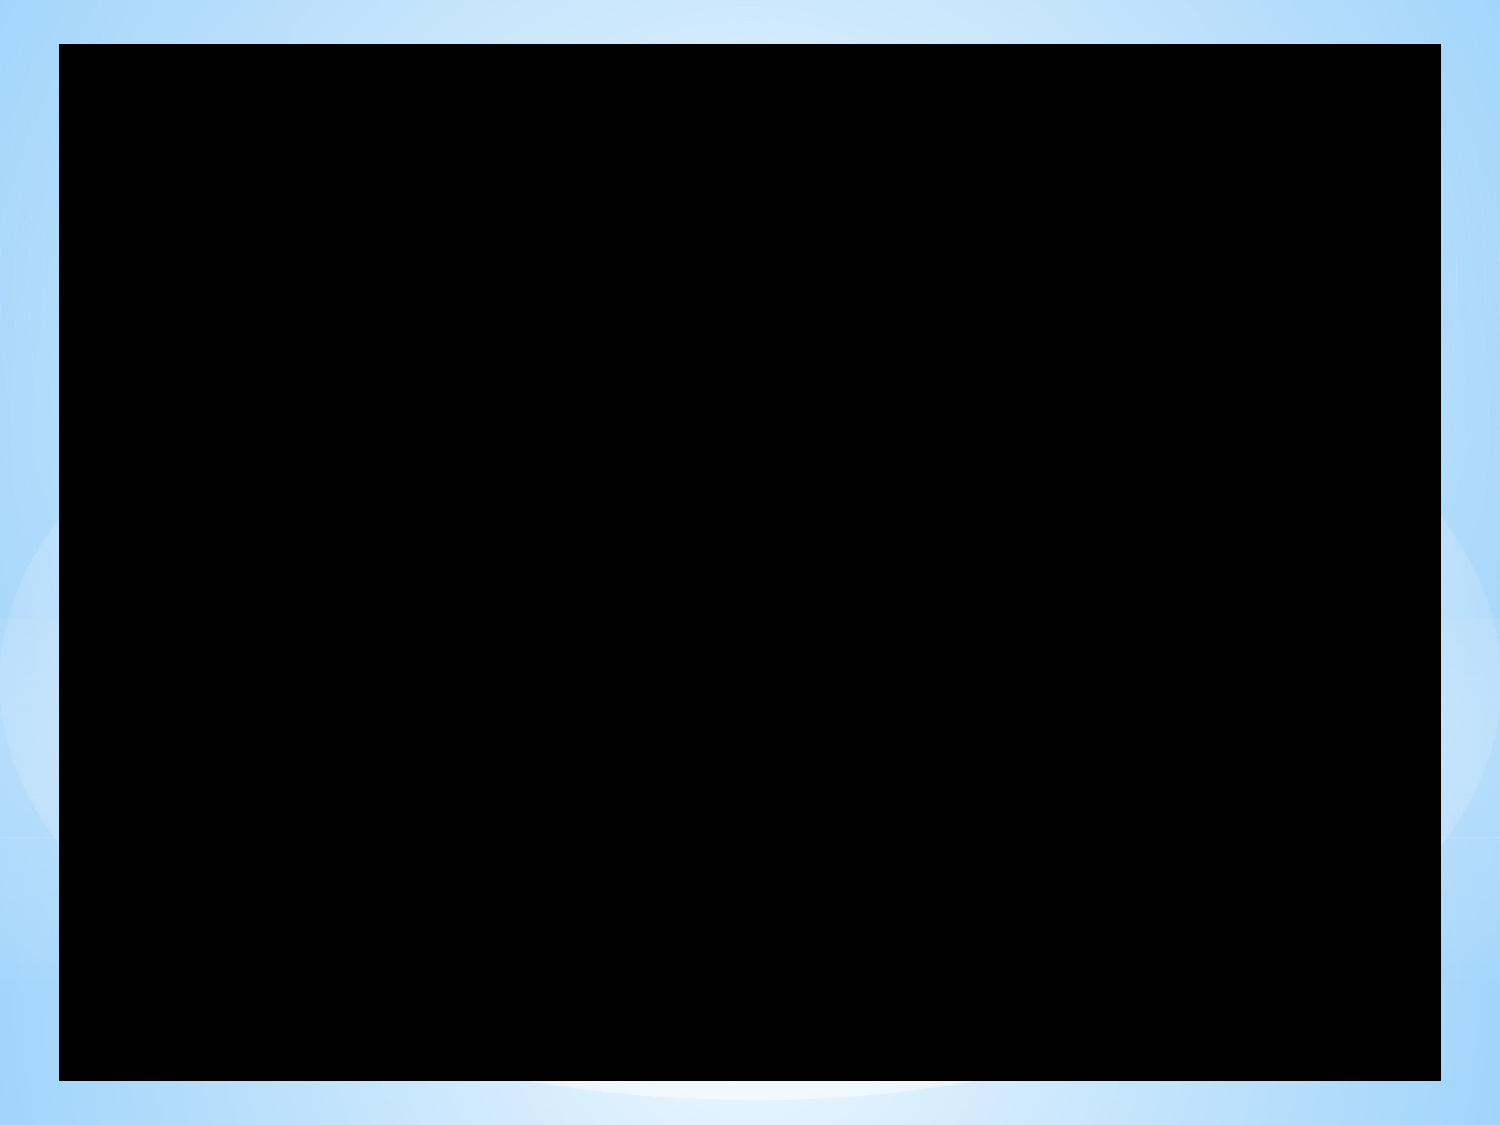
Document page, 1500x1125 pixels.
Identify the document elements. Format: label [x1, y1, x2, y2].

text_box [58, 43, 1442, 1082]
